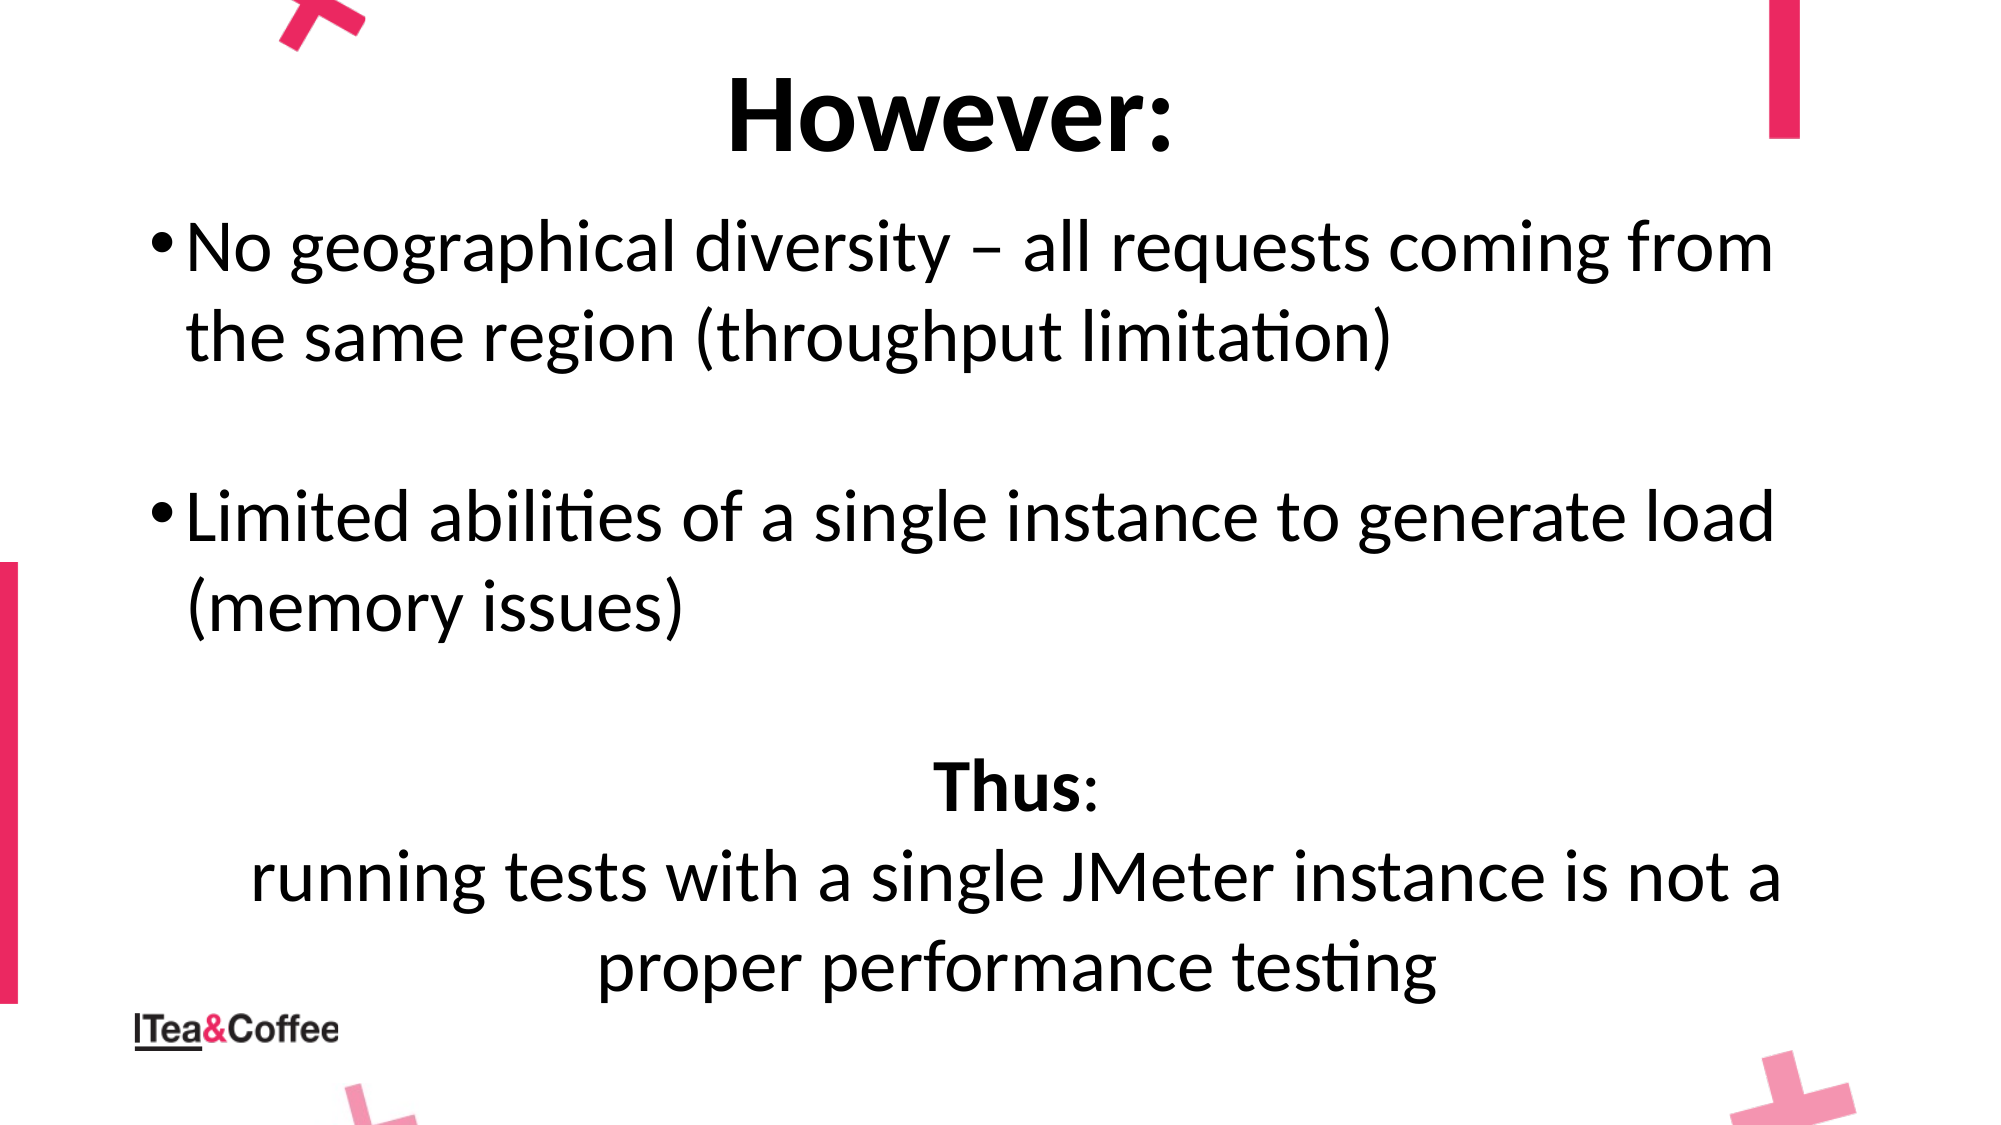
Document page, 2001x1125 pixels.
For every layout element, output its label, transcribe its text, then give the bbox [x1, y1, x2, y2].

text_box No geographical diversity – all requests coming from the same region (throughput limitation) Limited abilities of a single instance to generate load (memory issues) Thus: running tests with a single JMeter instance is not a proper performance testing [134, 189, 1901, 1013]
picture [134, 1012, 339, 1051]
picture [263, 0, 366, 52]
picture [1768, 0, 1801, 139]
picture [314, 1083, 420, 1125]
text_box However: [134, 51, 1769, 181]
picture [0, 562, 19, 1005]
picture [1727, 1050, 1857, 1125]
